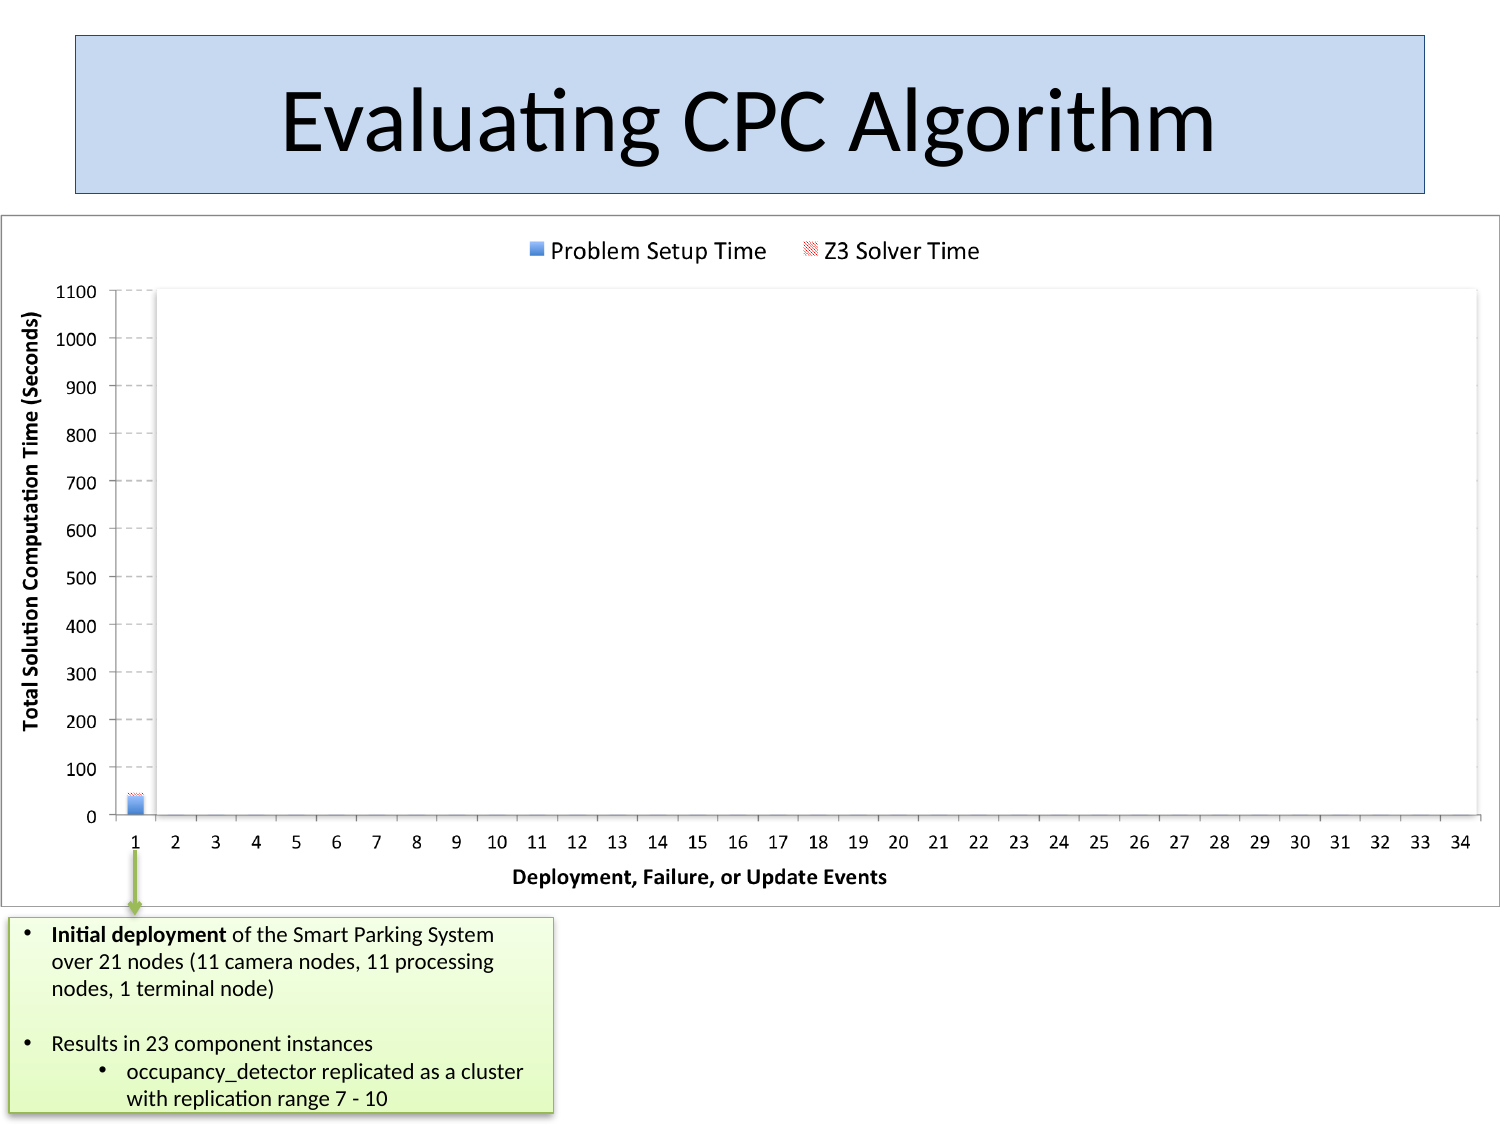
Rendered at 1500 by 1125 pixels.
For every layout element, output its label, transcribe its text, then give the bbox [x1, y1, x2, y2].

text_box Initial deployment of the Smart Parking System over 21 nodes (11 camera nodes, 11 processing nodes, 1 terminal node) Results in 23 component instances occupancy_detector replicated as a cluster with replication range 7 - 10 [8, 917, 554, 1114]
picture [0, 214, 1500, 907]
title Evaluating CPC Algorithm [75, 35, 1425, 194]
